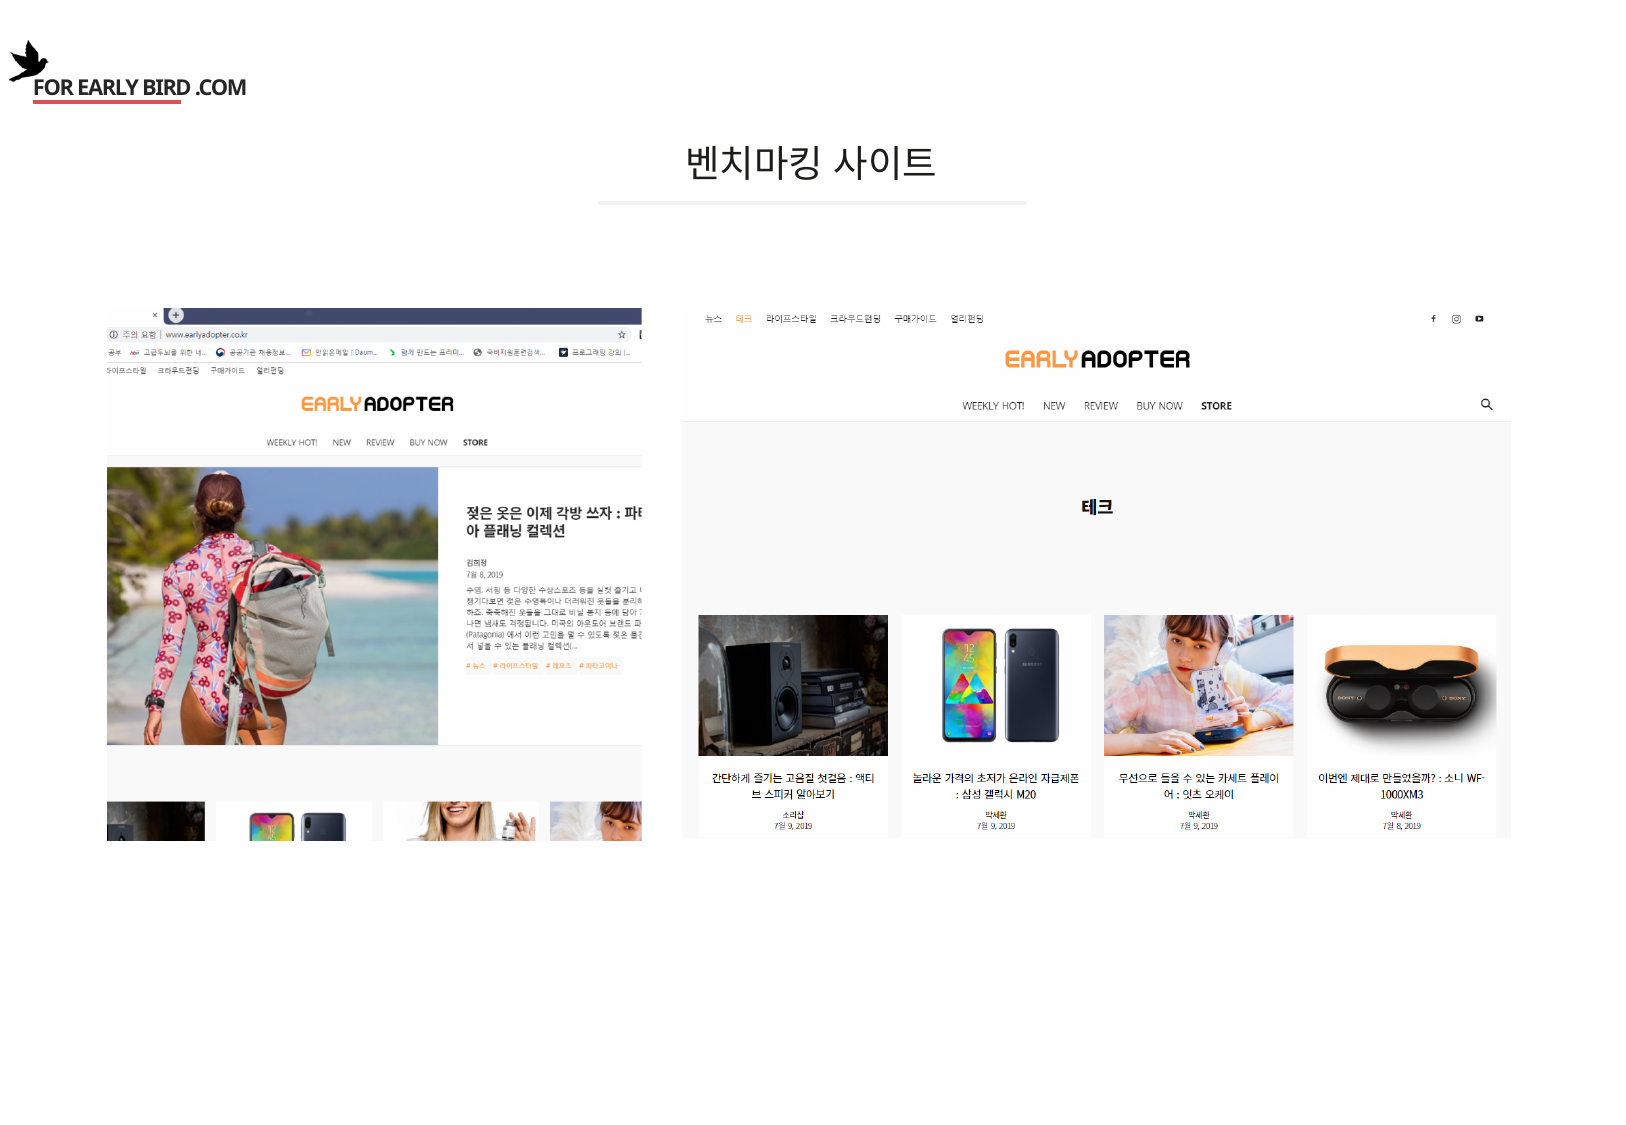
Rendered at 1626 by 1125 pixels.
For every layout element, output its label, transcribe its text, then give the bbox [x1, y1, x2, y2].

title FOR EARLY BIRD .COM [32, 51, 482, 122]
picture [682, 311, 1511, 838]
picture [3, 33, 57, 87]
picture [106, 308, 642, 841]
text_box 벤치마킹 사이트 [215, 134, 1408, 192]
